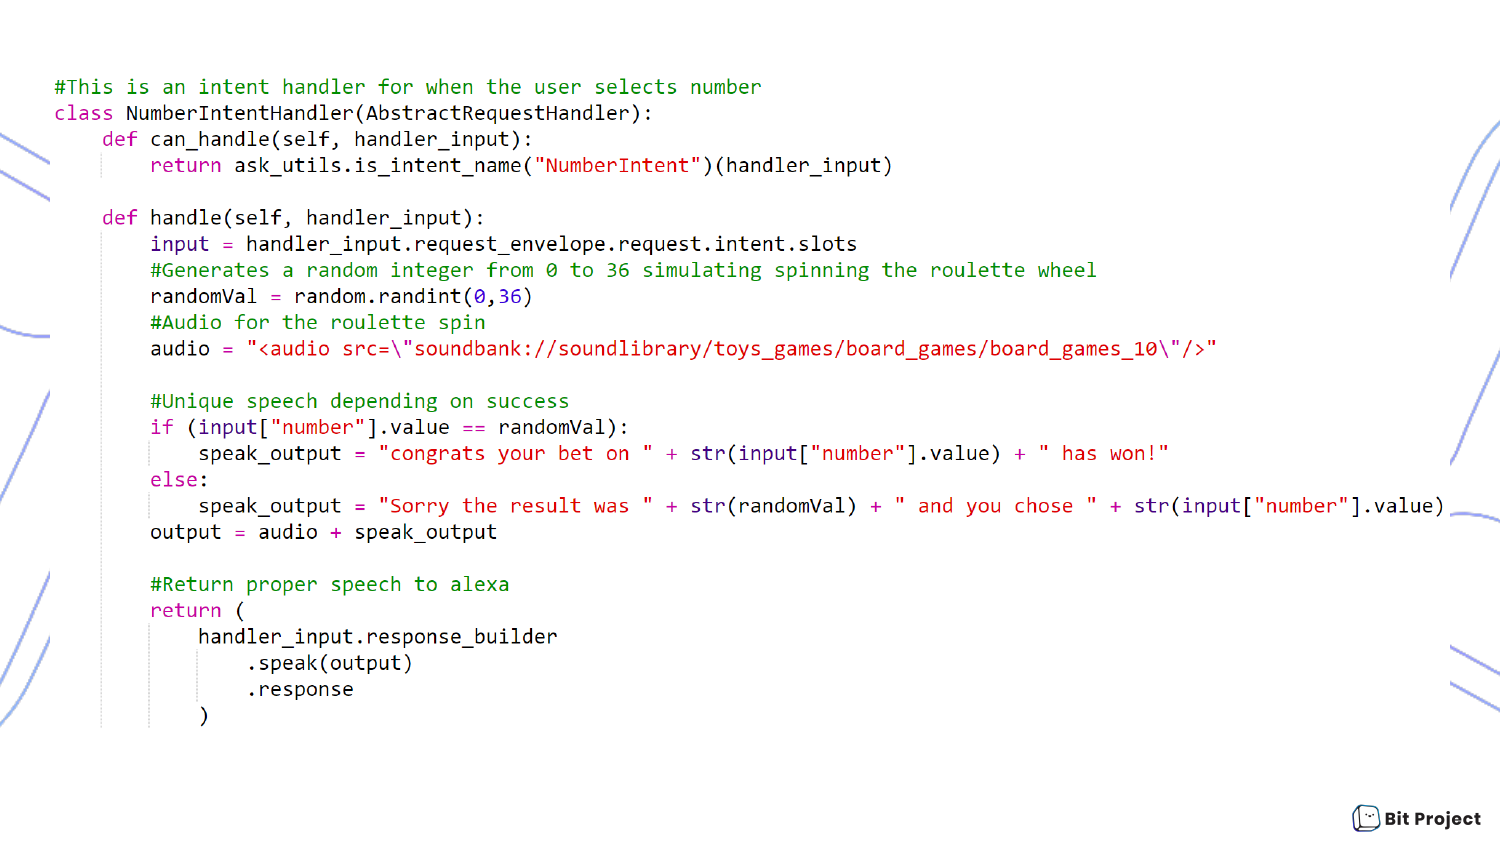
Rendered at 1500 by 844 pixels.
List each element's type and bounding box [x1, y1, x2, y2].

picture [1349, 803, 1484, 834]
picture [50, 70, 1450, 729]
